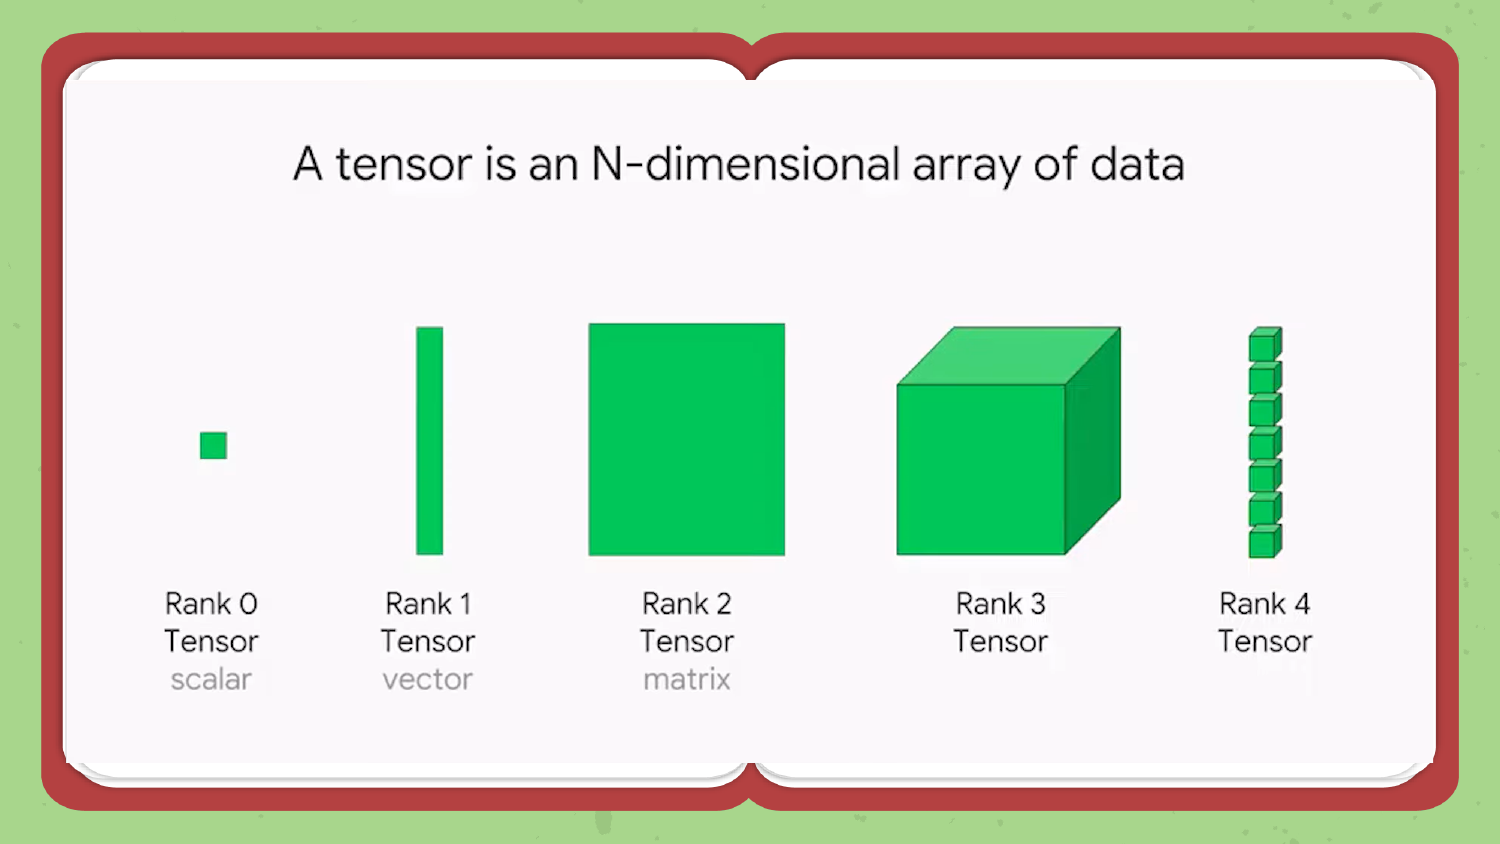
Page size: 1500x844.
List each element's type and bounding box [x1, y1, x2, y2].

picture [41, 32, 1459, 811]
